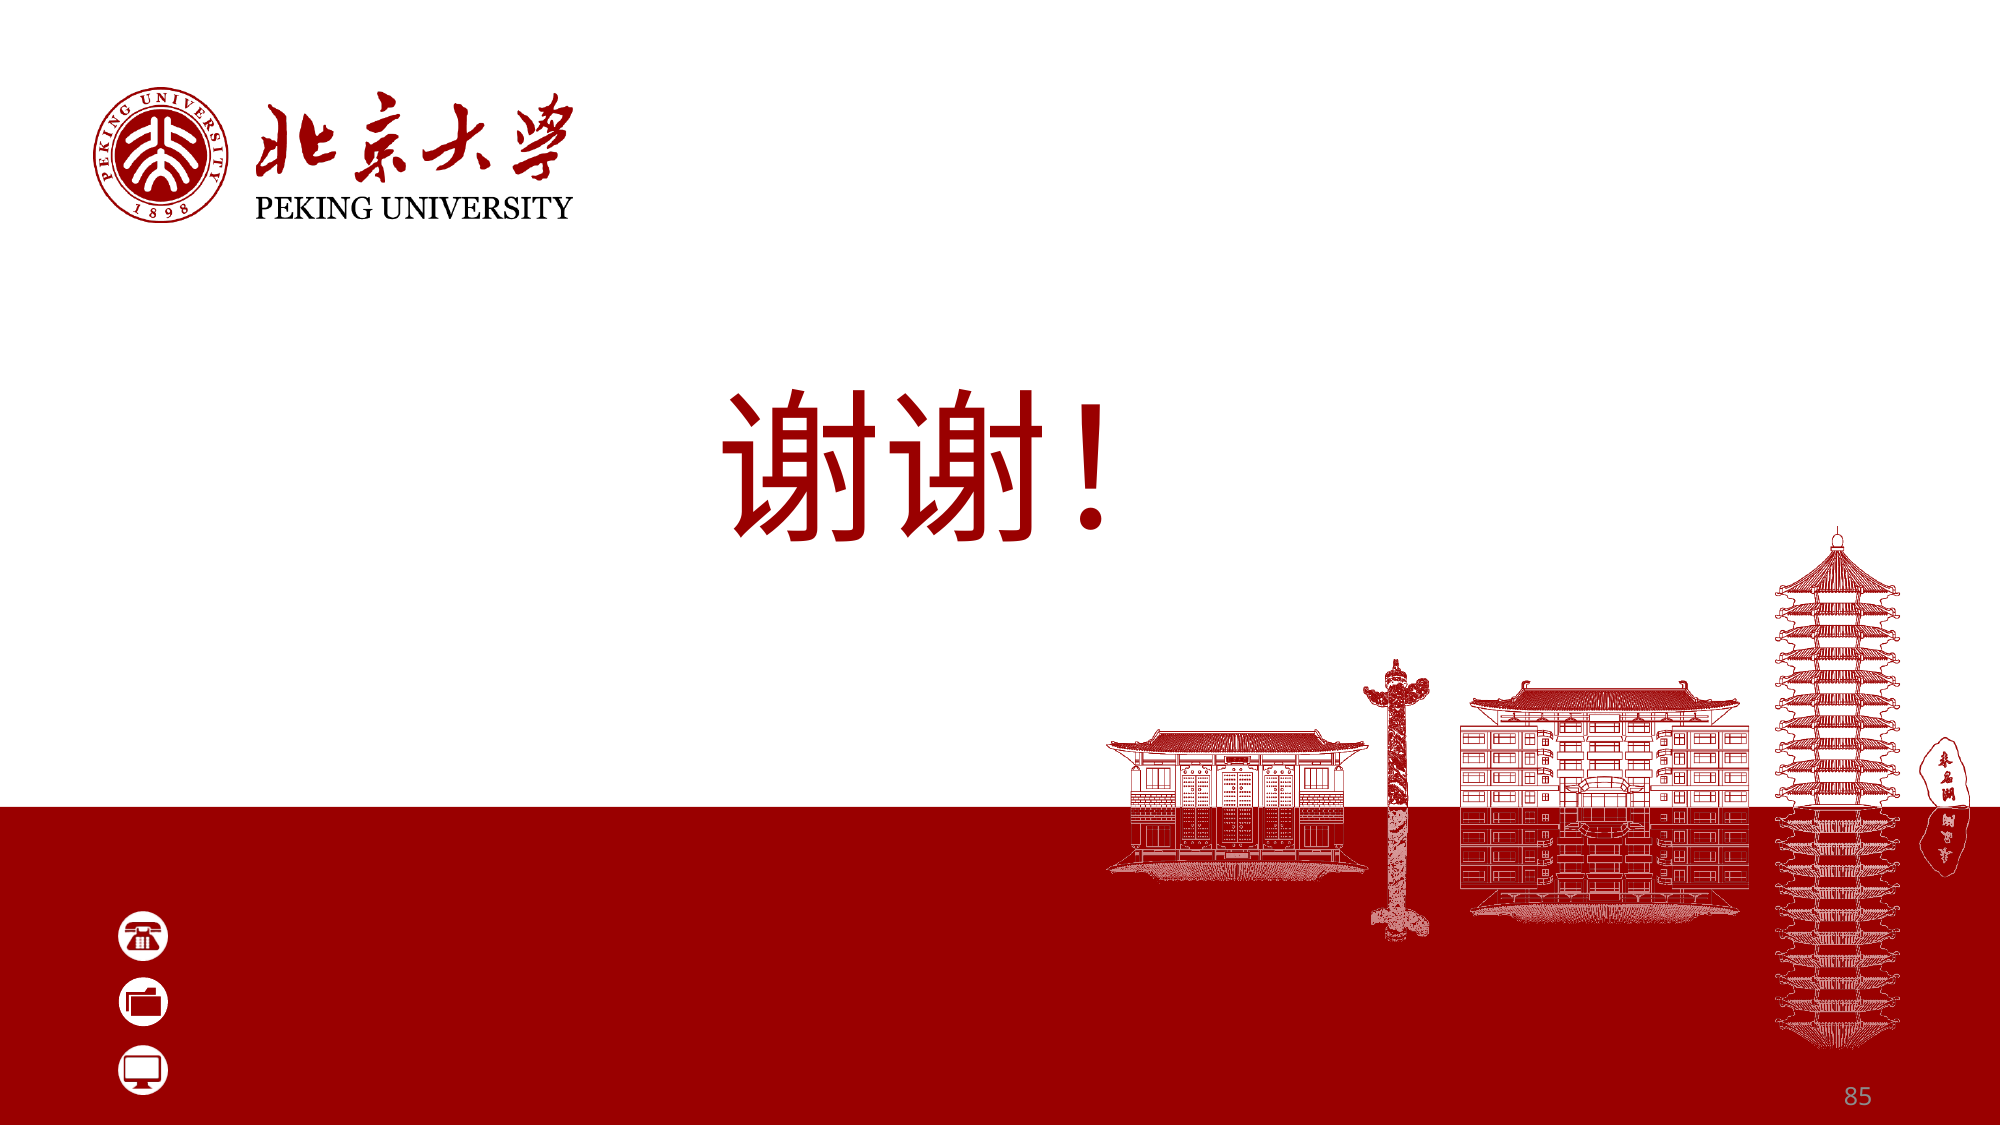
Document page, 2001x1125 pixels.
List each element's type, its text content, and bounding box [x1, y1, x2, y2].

picture [1106, 526, 1970, 1087]
picture [92, 87, 573, 223]
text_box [118, 1042, 216, 1098]
text_box [1888, 806, 2000, 1125]
text_box [0, 806, 1437, 1125]
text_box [118, 908, 216, 965]
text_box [118, 974, 216, 1030]
text_box [1437, 1087, 1888, 1125]
text_box 谢谢！ [428, 355, 1504, 571]
